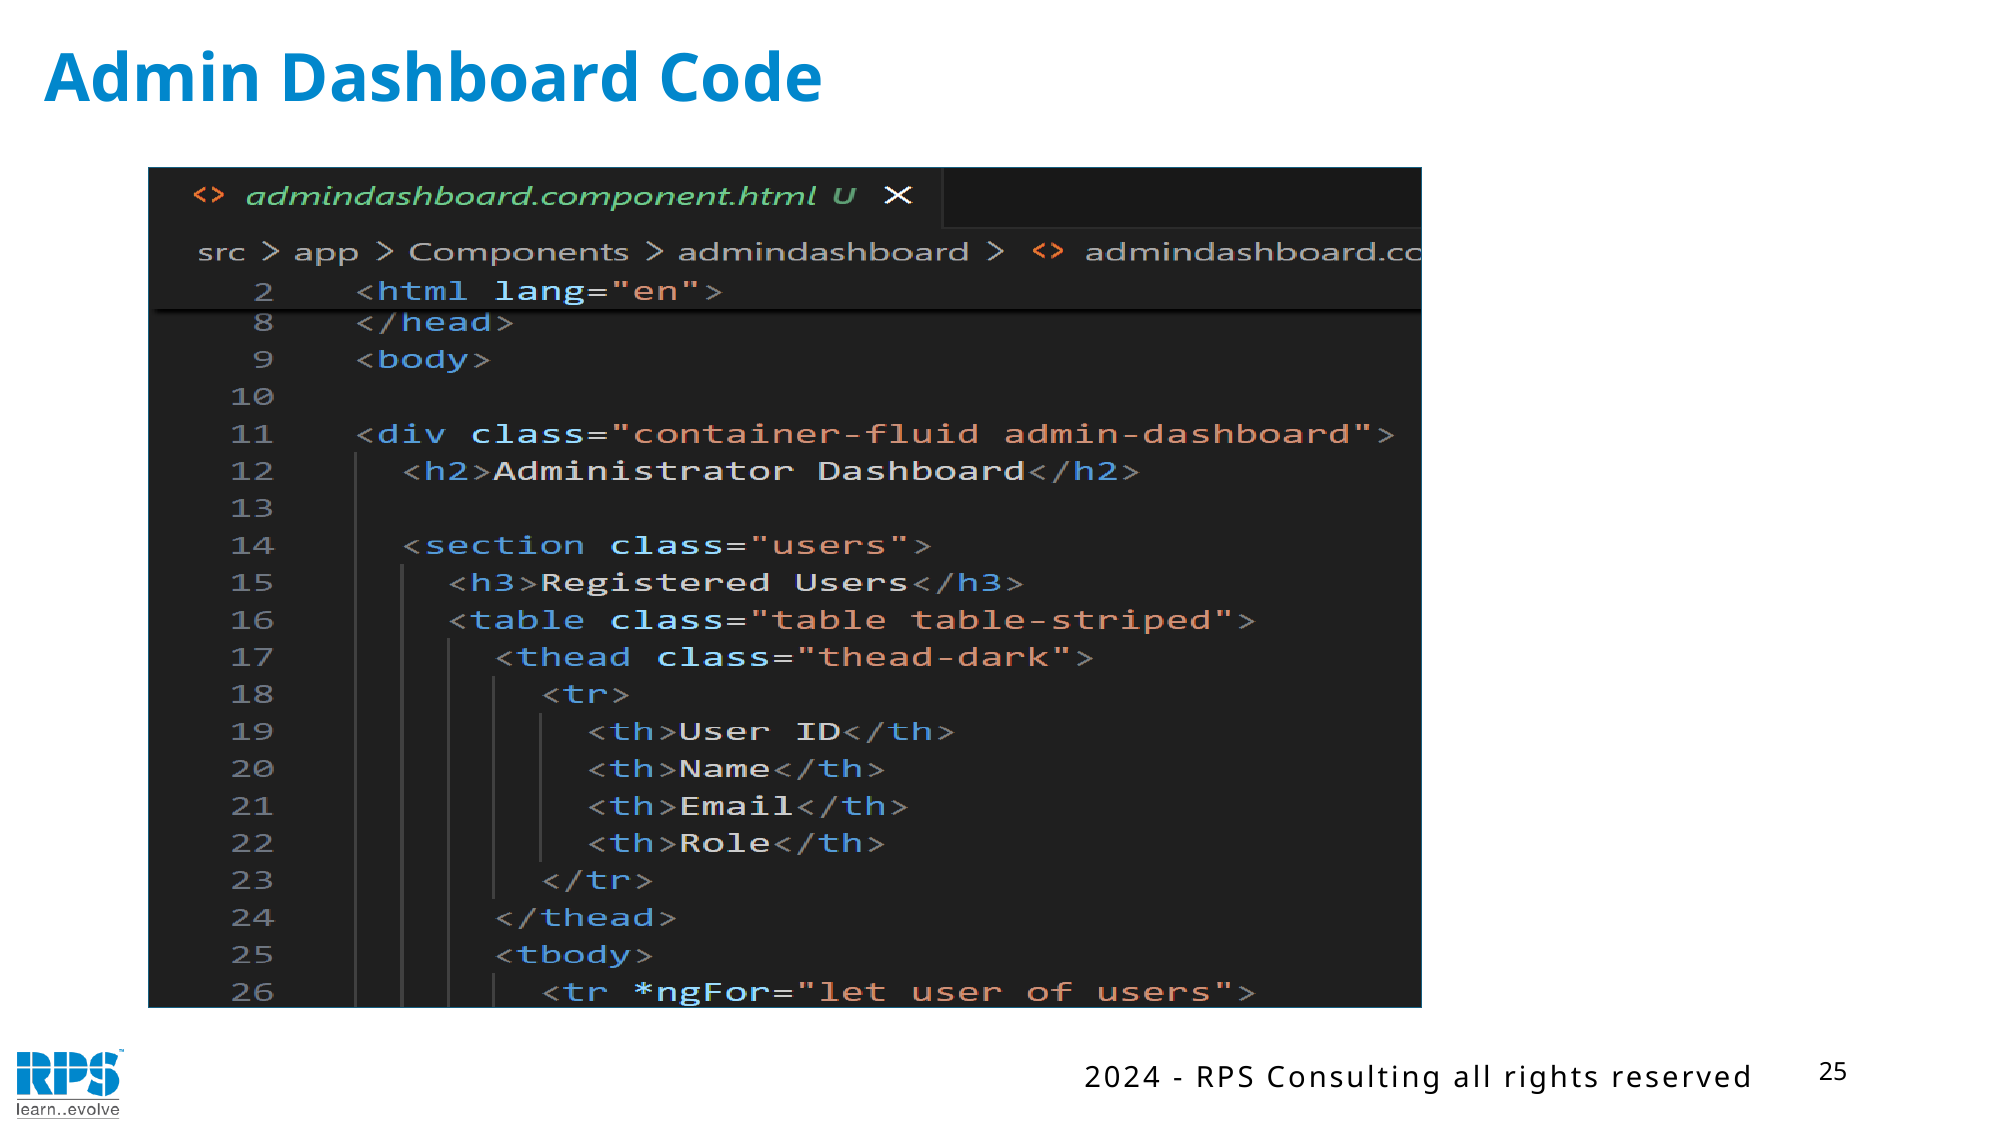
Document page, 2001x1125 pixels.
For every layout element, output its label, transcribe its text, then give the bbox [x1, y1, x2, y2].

picture [147, 167, 1423, 1009]
text_box 2024 - RPS Consulting all rights reserved [725, 1052, 1412, 1094]
text_box Admin Dashboard Code [44, 34, 1703, 115]
slide_number 25 [1412, 1042, 1863, 1103]
picture [17, 1048, 125, 1120]
